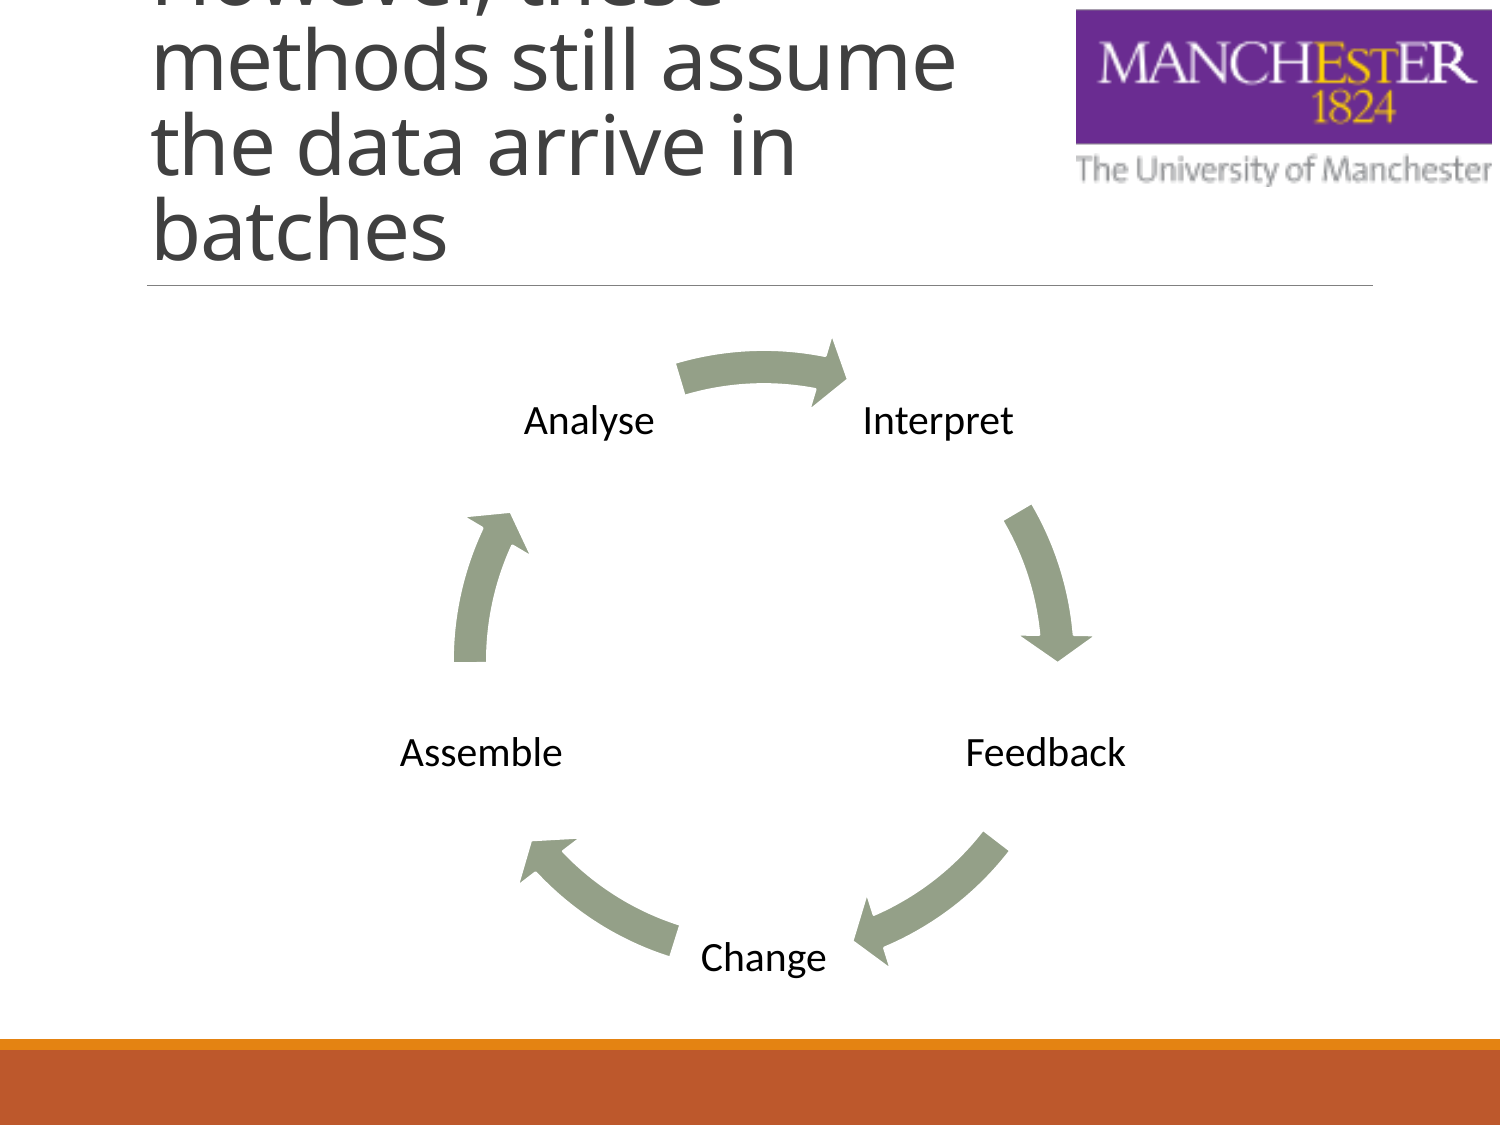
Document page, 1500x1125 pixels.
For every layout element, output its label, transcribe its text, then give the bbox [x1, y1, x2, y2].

title However, these methods still assume the data arrive in batches [135, 47, 1047, 285]
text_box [223, 325, 1305, 1048]
